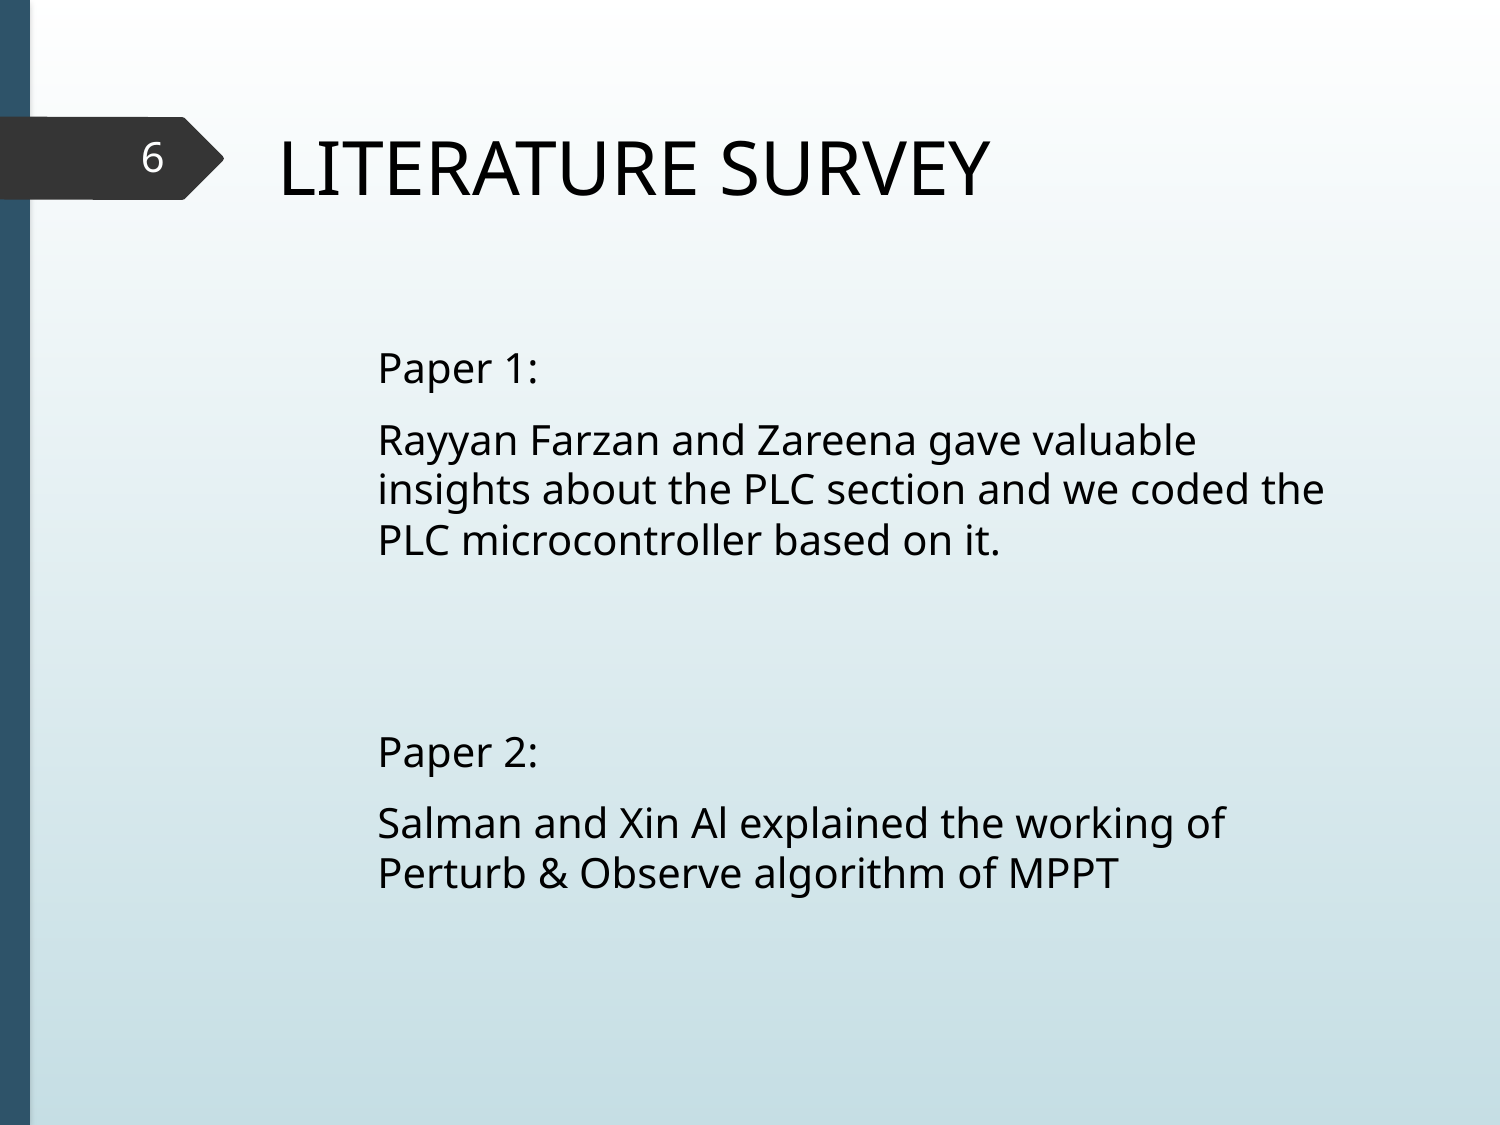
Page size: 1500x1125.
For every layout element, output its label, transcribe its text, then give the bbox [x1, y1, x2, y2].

list Paper 1: Rayyan Farzan and Zareena gave valuable insights about the PLC section and we coded the PLC microcontroller based on it. Paper 2: Salman and Xin Al explained the working of Perturb & Observe algorithm of MPPT [287, 334, 1369, 955]
slide_number 6 [83, 129, 180, 190]
title LITERATURE SURVEY [262, 112, 1344, 323]
